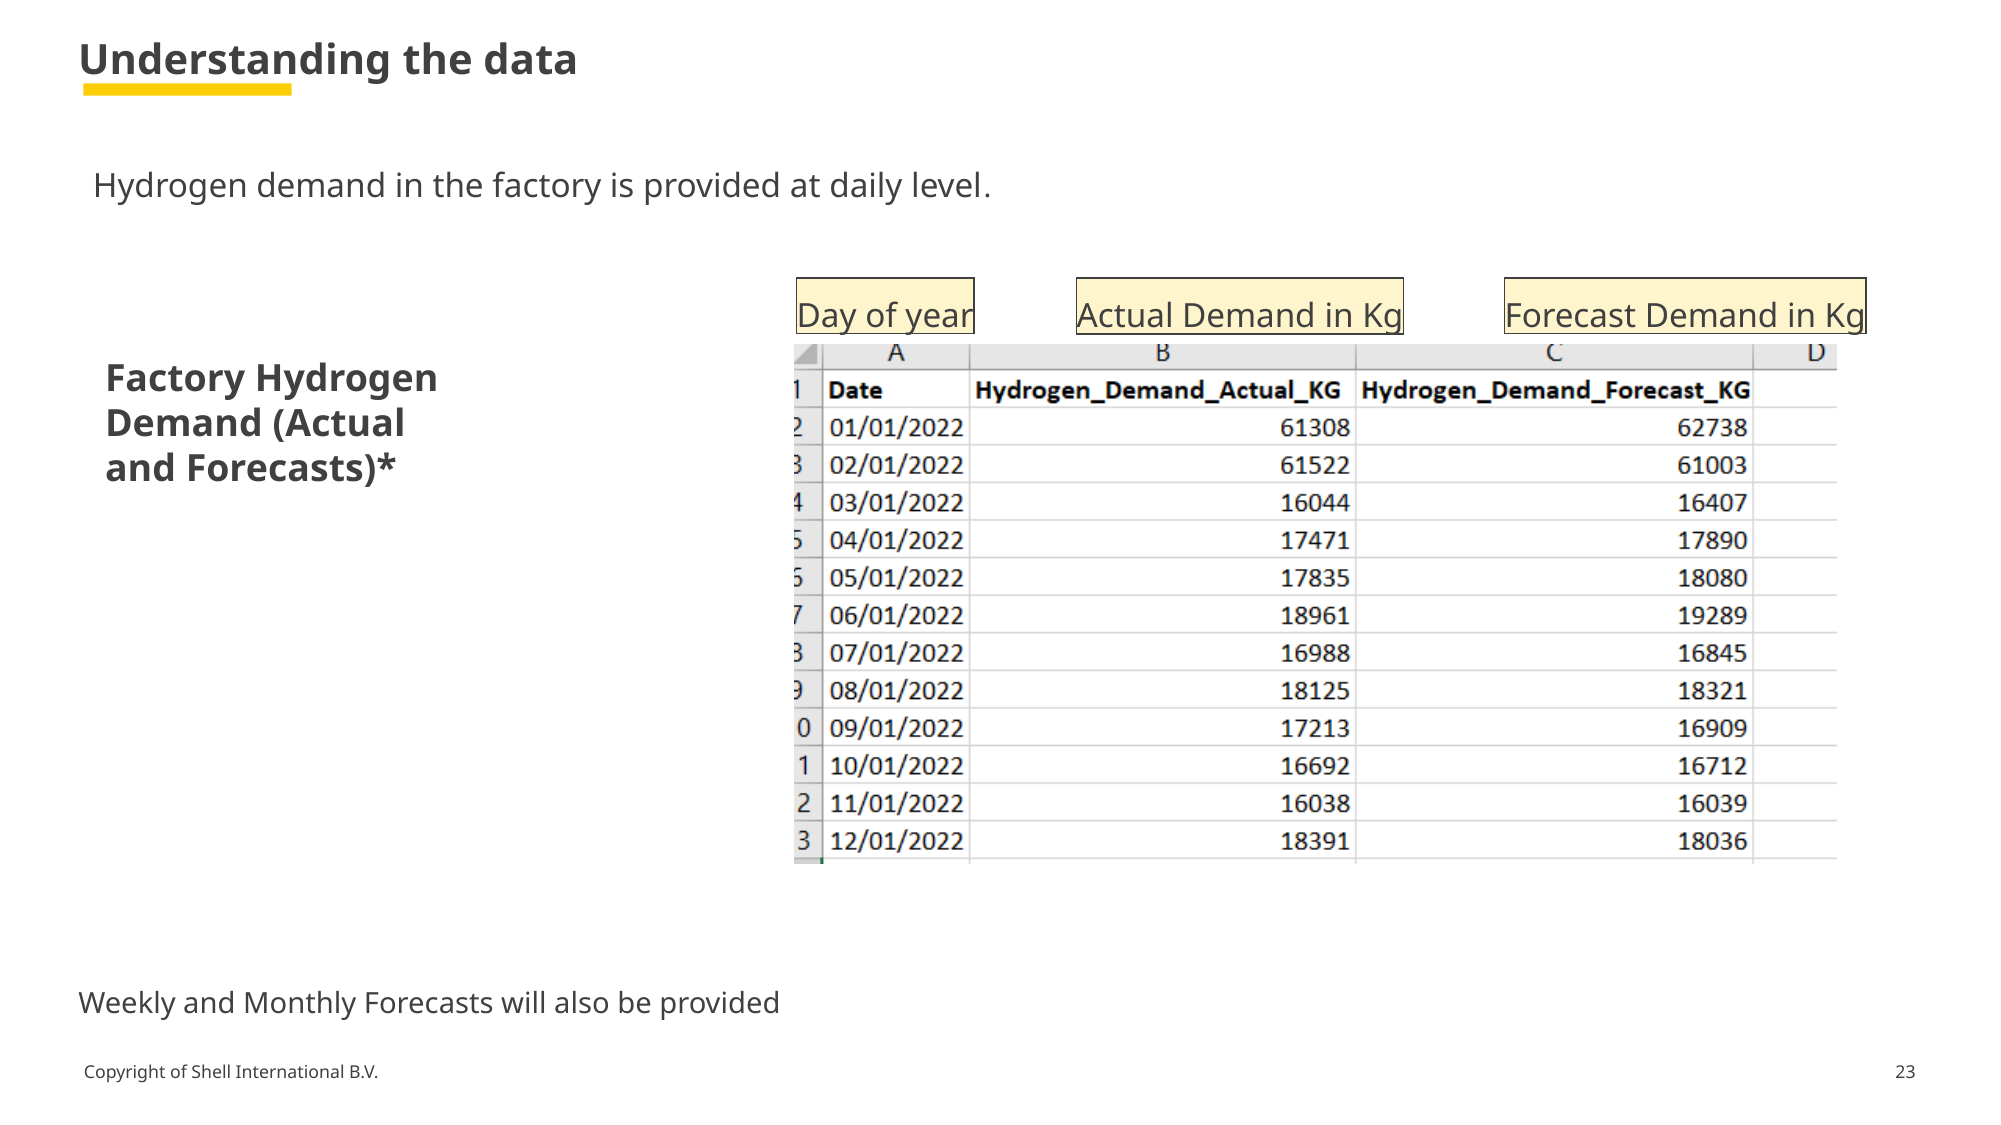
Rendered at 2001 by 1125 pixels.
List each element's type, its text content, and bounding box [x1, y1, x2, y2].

text_box Understanding the data [78, 32, 857, 86]
text_box Forecast Demand in Kg [1504, 277, 1867, 334]
text_box Day of year [796, 277, 974, 334]
text_box Actual Demand in Kg [1076, 277, 1404, 334]
text_box Factory Hydrogen Demand (Actual and Forecasts)* [105, 353, 468, 581]
text_box Hydrogen demand in the factory is provided at daily level. [78, 140, 1579, 194]
slide_number 23 [1857, 1060, 1917, 1101]
picture [794, 344, 1837, 864]
text_box Weekly and Monthly Forecasts will also be provided [78, 984, 1916, 1029]
